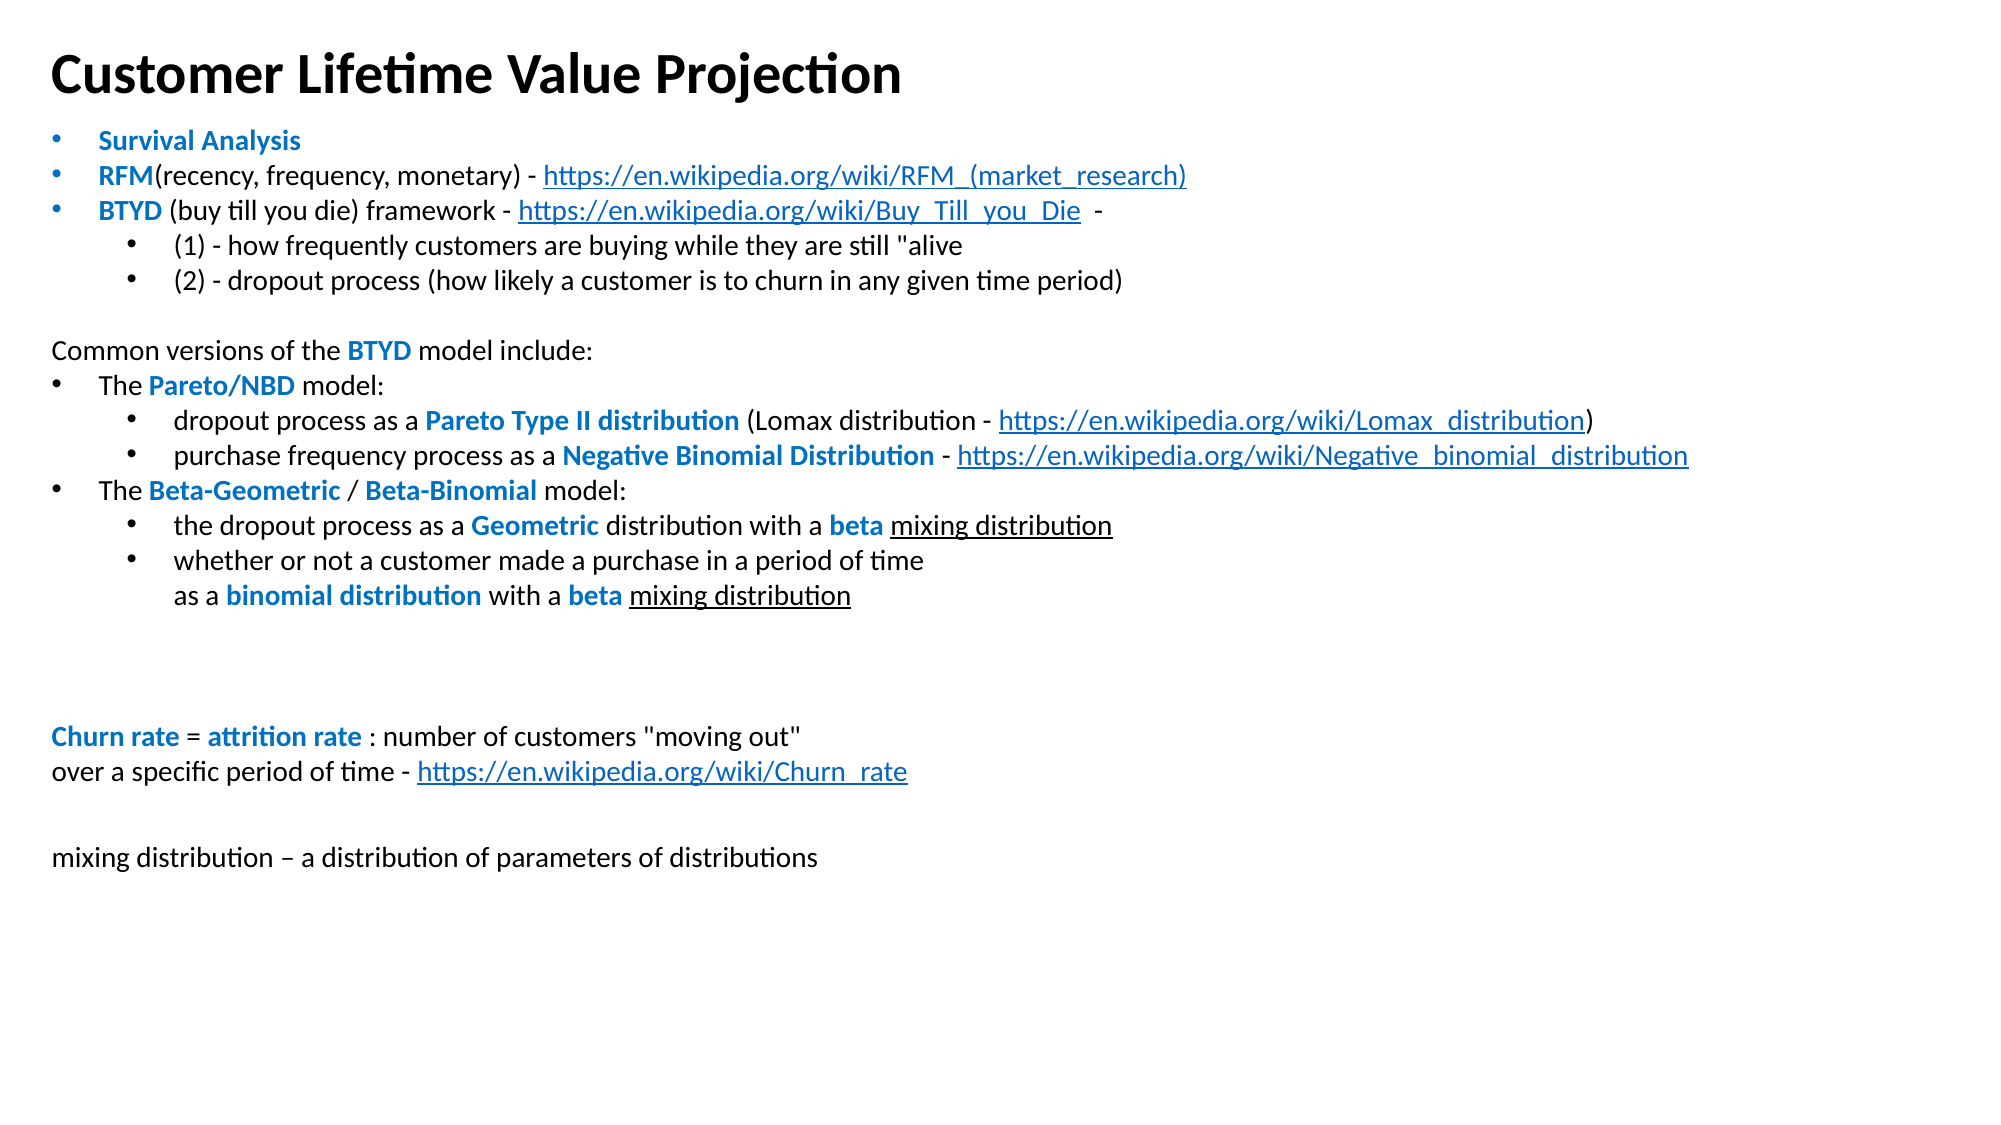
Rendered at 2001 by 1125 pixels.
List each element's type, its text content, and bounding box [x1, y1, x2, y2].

text_box Churn rate = attrition rate : number of customers "moving out" over a specific period of time - https://en.wikipedia.org/wiki/Churn_rate [36, 709, 950, 795]
text_box Survival Analysis RFM(recency, frequency, monetary) - https://en.wikipedia.org/wiki/RFM_(market_research) BTYD (buy till you die) framework - https://en.wikipedia.org/wiki/Buy_Till_you_Die - (1) - how frequently customers are buying while they are still "alive (2) - dropout process (how likely a customer is to churn in any given time period) Common versions of the BTYD model include: The Pareto/NBD model: dropout process as a Pareto Type II distribution (Lomax distribution - https://en.wikipedia.org/wiki/Lomax_distribution) purchase frequency process as a Negative Binomial Distribution - https://en.wikipedia.org/wiki/Negative_binomial_distribution The Beta-Geometric / Beta-Binomial model: the dropout process as a Geometric distribution with a beta mixing distribution whether or not a customer made a purchase in a period of time as a binomial distribution with a beta mixing distribution [36, 114, 1794, 619]
text_box Customer Lifetime Value Projection [36, 28, 1003, 113]
text_box mixing distribution – a distribution of parameters of distributions [36, 830, 1059, 881]
